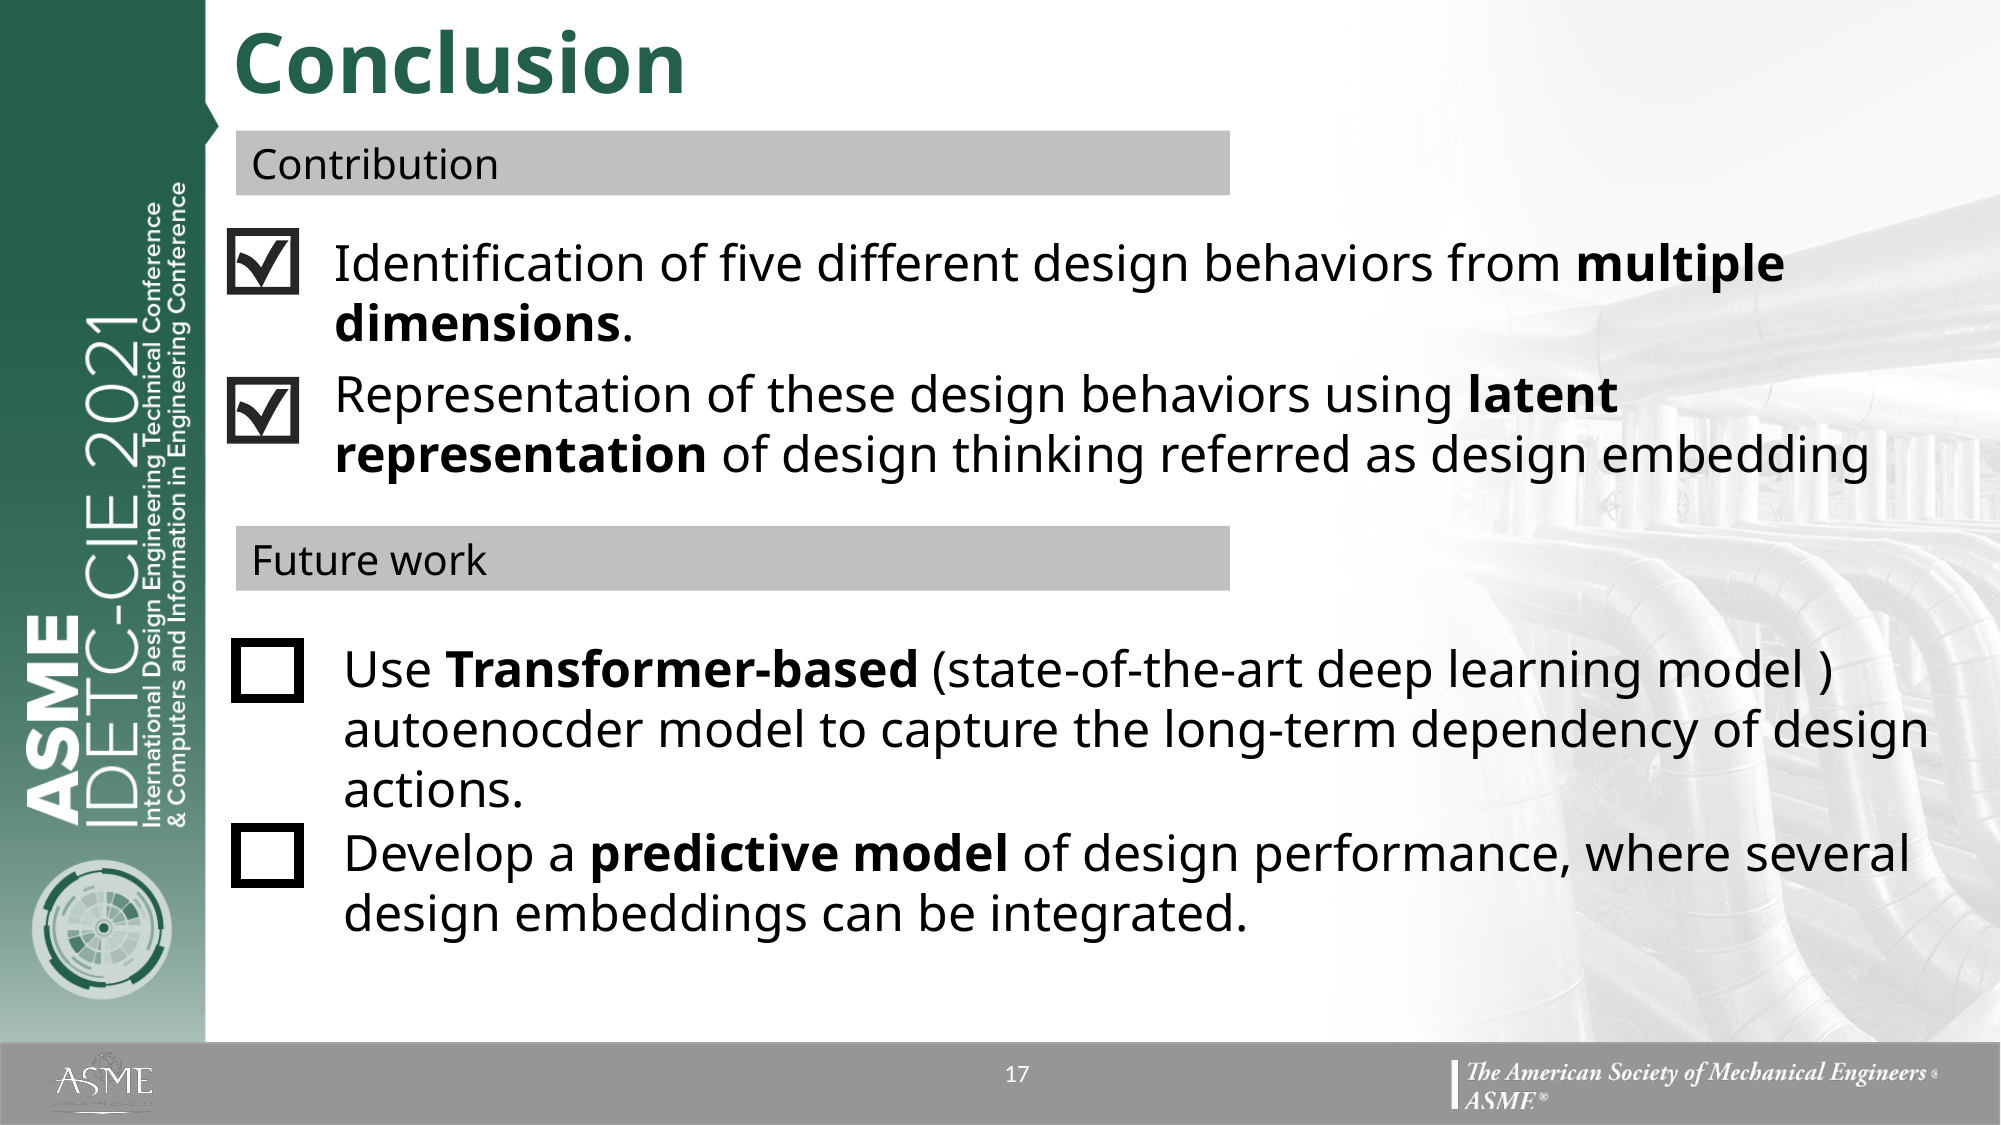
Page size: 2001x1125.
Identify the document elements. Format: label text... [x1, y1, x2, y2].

text_box [235, 641, 300, 699]
text_box [226, 376, 300, 445]
text_box [226, 227, 300, 296]
text_box Contribution [235, 130, 1231, 196]
text_box Conclusion [217, 25, 1793, 119]
slide_number 17 [594, 1042, 1045, 1103]
text_box Representation of these design behaviors using latent representation of design thinking referred as design embedding [319, 355, 1946, 491]
text_box Identification of five different design behaviors from multiple dimensions. [319, 224, 2000, 360]
picture [49, 1052, 153, 1114]
text_box [235, 827, 300, 884]
text_box Develop a predictive model of design performance, where several design embeddings can be integrated. [329, 813, 2000, 949]
text_box Future work [235, 525, 1231, 592]
text_box Use Transformer-based (state-of-the-art deep learning model ) autoenocder model to capture the long-term dependency of design actions. [329, 629, 2000, 813]
picture [0, 0, 233, 1042]
